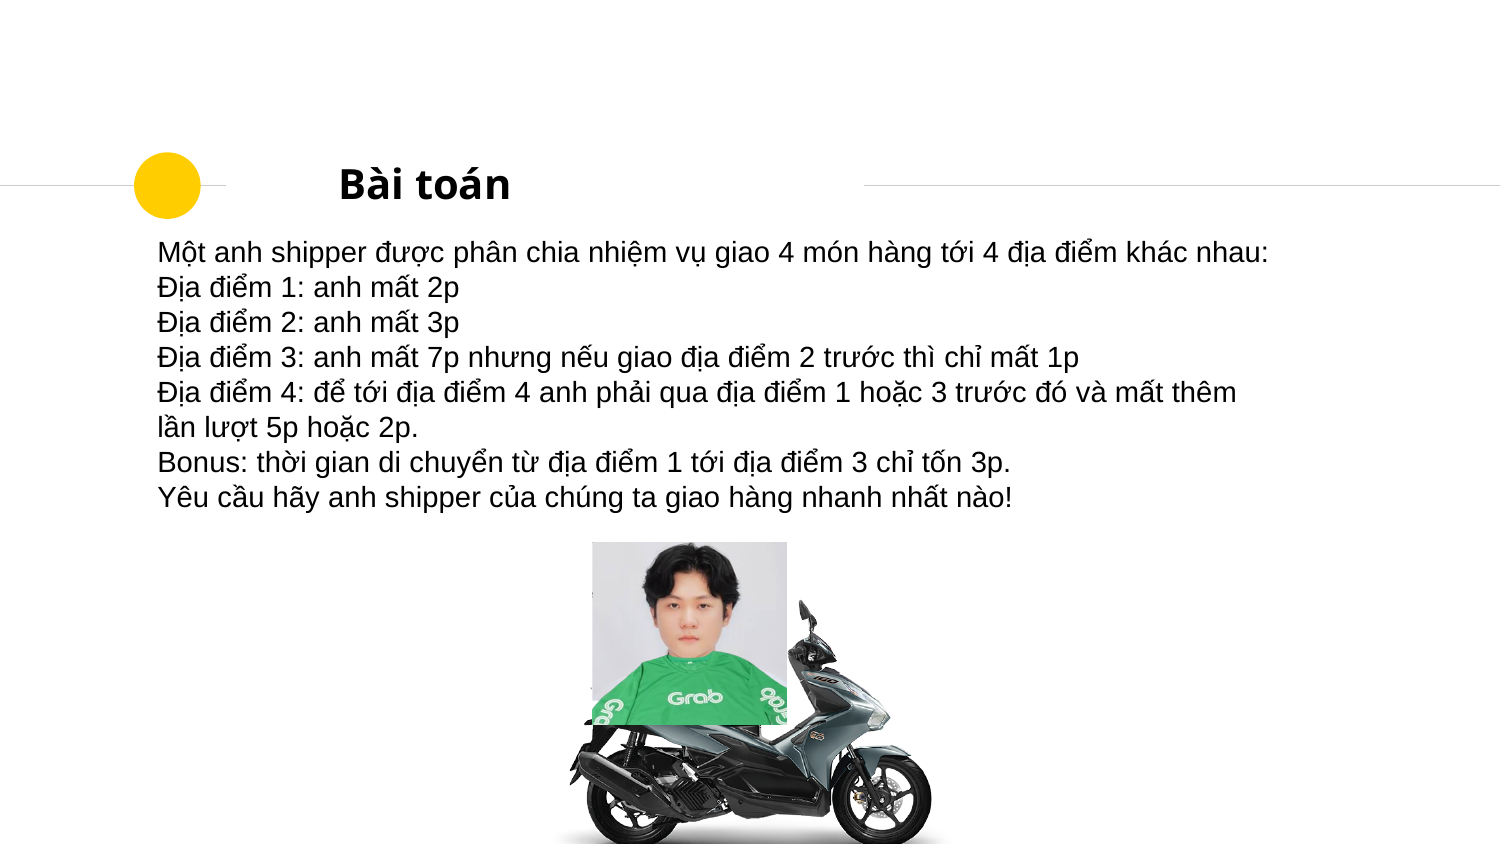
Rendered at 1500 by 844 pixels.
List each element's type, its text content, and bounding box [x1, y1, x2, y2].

title Bài toán [323, 160, 941, 226]
text_box Một anh shipper được phân chia nhiệm vụ giao 4 món hàng tới 4 địa điểm khác nhau: Địa điểm 1: anh mất 2p Địa điểm 2: anh mất 3p Địa điểm 3: anh mất 7p nhưng nếu giao địa điểm 2 trước thì chỉ mất 1p Địa điểm 4: để tới địa điểm 4 anh phải qua địa điểm 1 hoặc 3 trước đó và mất thêm lần lượt 5p hoặc 2p. Bonus: thời gian di chuyển từ địa điểm 1 tới địa điểm 3 chỉ tốn 3p. Yêu cầu hãy anh shipper của chúng ta giao hàng nhanh nhất nào! [142, 226, 1295, 521]
picture [536, 541, 964, 844]
